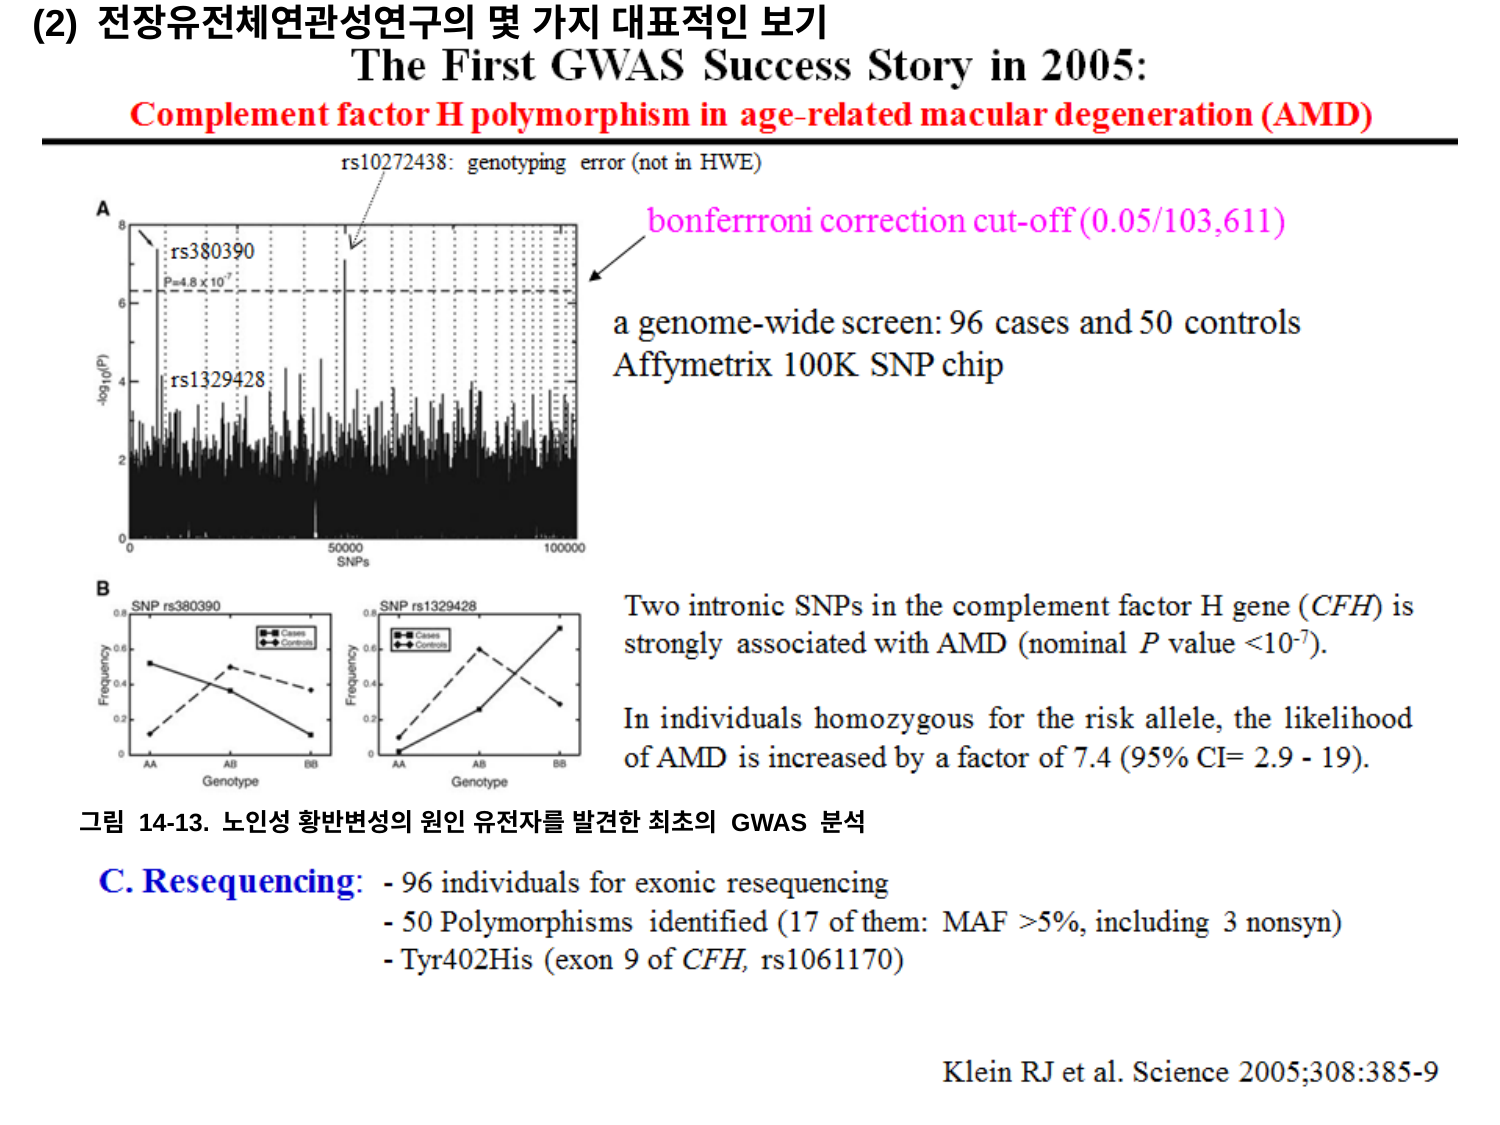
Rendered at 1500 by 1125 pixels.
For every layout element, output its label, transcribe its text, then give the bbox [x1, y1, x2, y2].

text_box (2) 전장유전체연관성연구의 몇 가지 대표적인 보기 [17, 0, 928, 53]
picture [42, 32, 1458, 1093]
